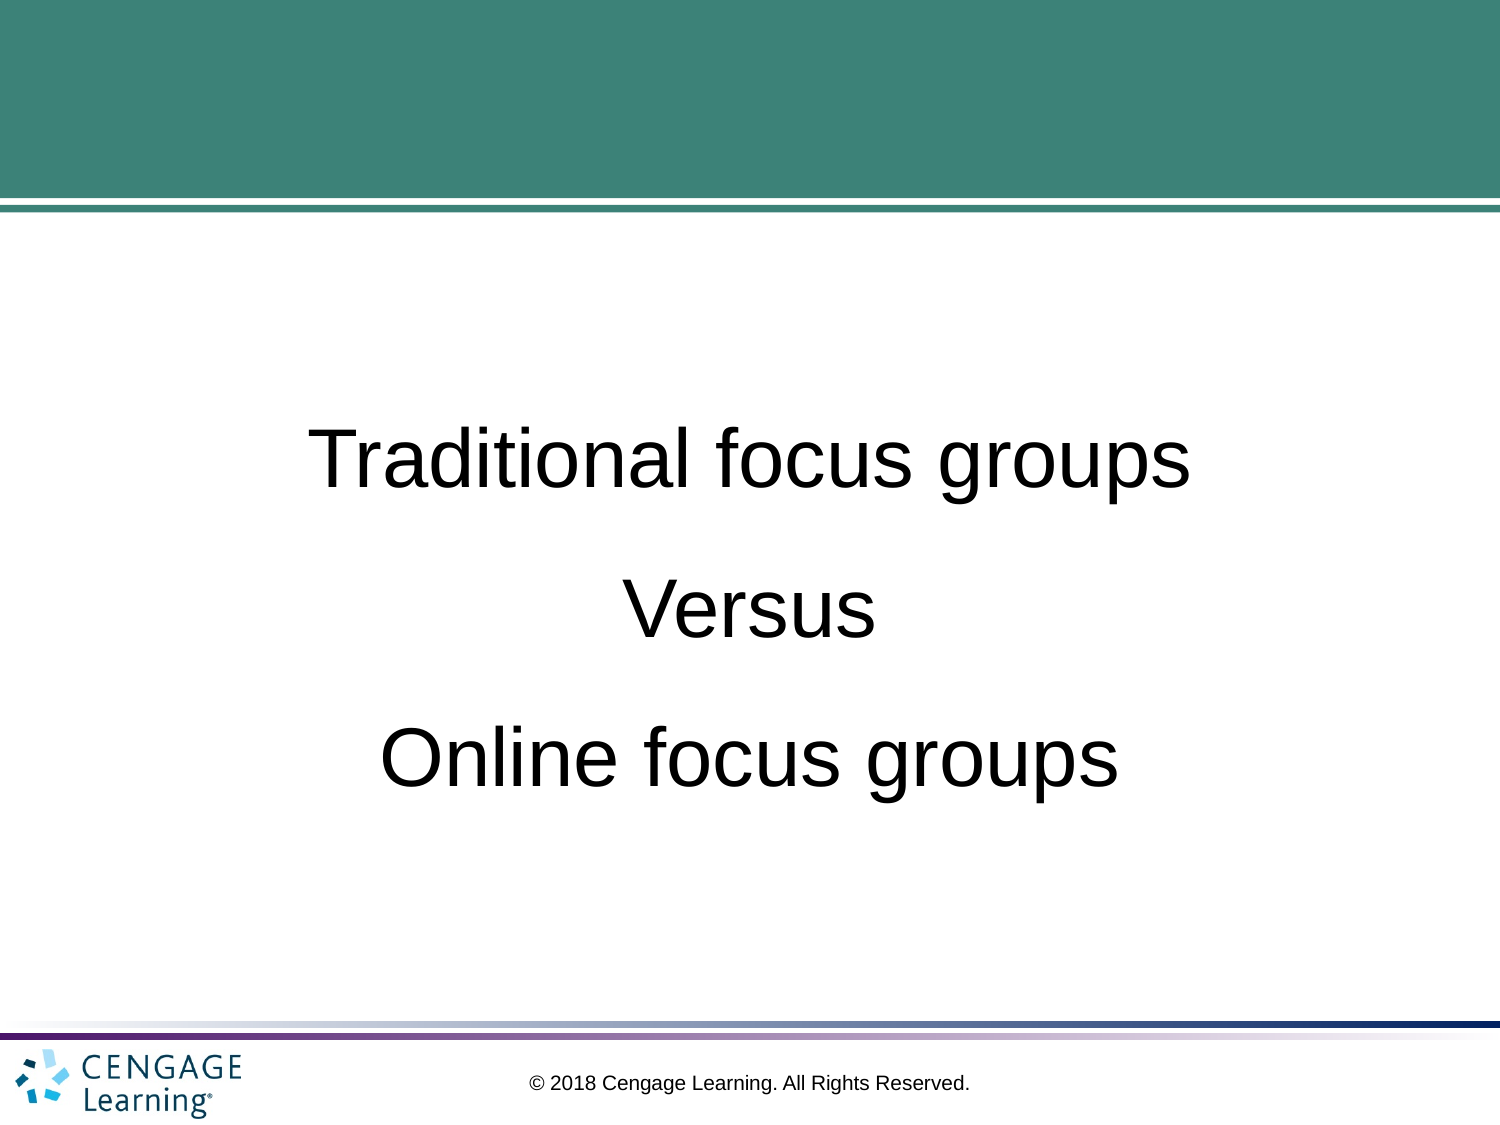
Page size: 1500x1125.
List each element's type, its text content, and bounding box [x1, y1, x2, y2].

picture [15, 1049, 241, 1119]
title Traditional focus groups Versus Online focus groups [224, 344, 1276, 813]
